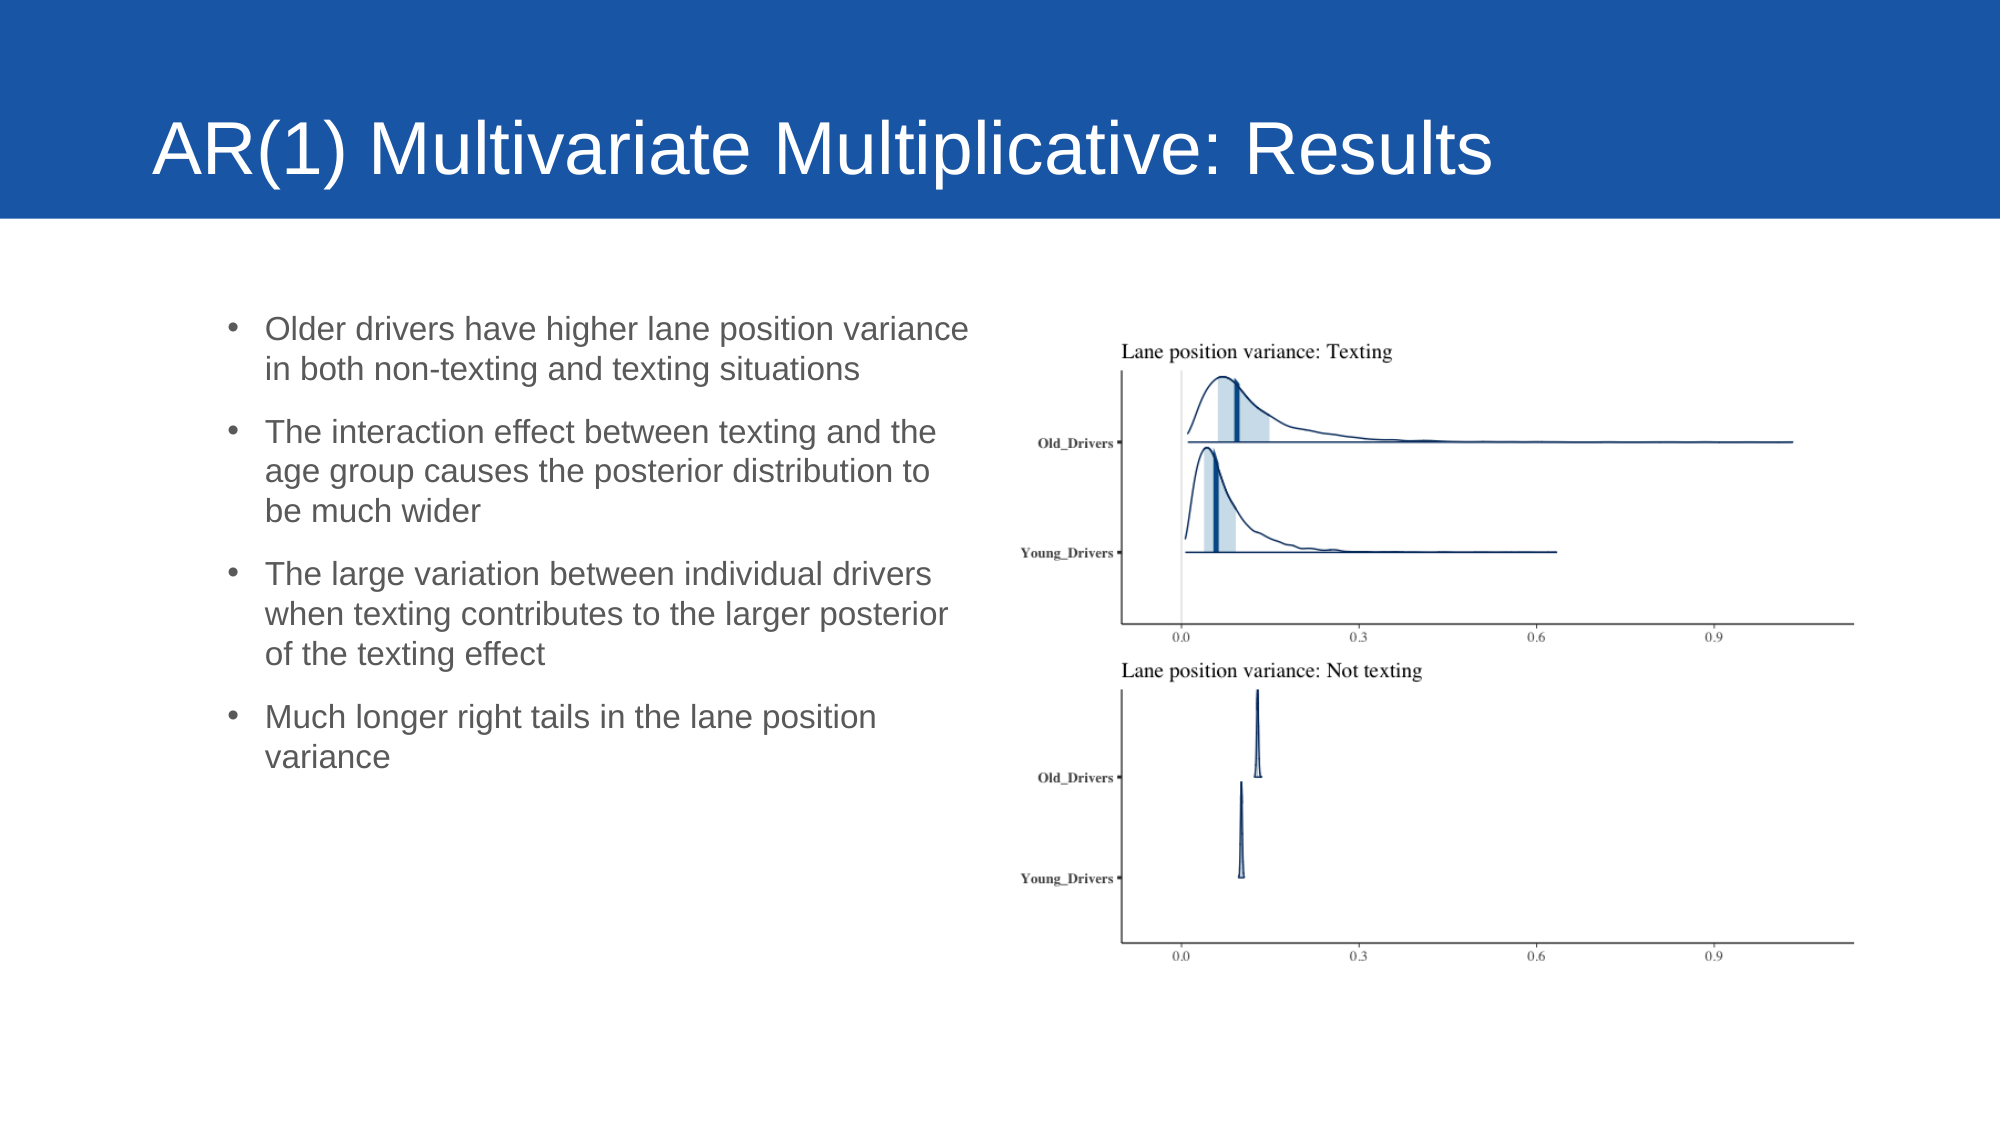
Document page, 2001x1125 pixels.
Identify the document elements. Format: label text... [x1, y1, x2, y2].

picture [1012, 335, 1863, 973]
title AR(1) Multivariate Multiplicative: Results [137, 0, 1863, 198]
list Older drivers have higher lane position variance in both non-texting and texting situations The interaction effect between texting and the age group causes the posterior distribution to be much wider The large variation between individual drivers when texting contributes to the larger posterior of the texting effect Much longer right tails in the lane position variance [137, 299, 988, 1014]
